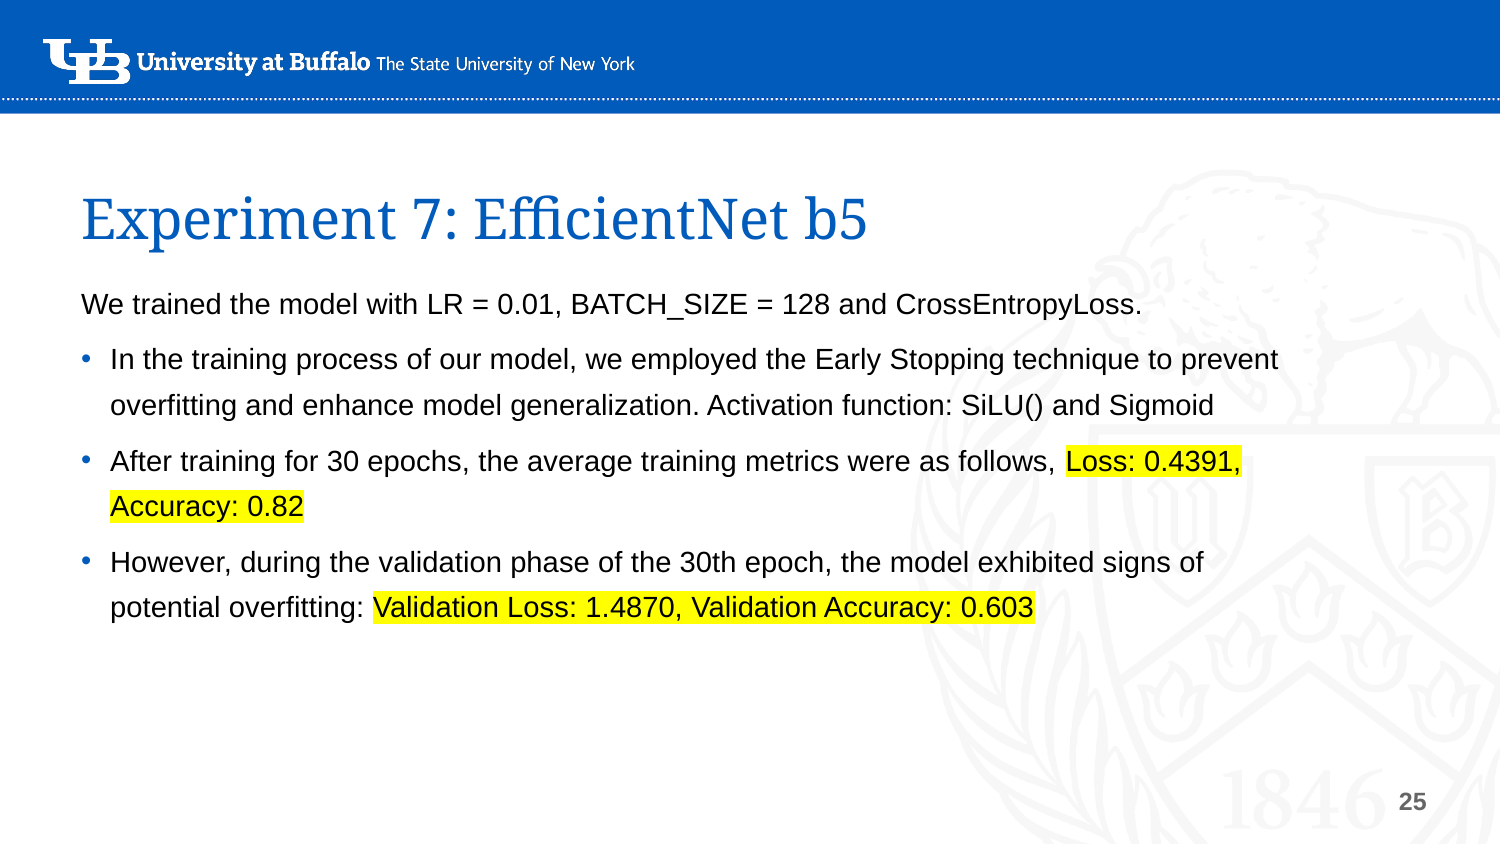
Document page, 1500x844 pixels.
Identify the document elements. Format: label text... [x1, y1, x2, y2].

title Experiment 7: EfficientNet b5 [69, 105, 1264, 258]
list We trained the model with LR = 0.01, BATCH_SIZE = 128 and CrossEntropyLoss. In the training process of our model, we employed the Early Stopping technique to prevent overfitting and enhance model generalization. Activation function: SiLU() and Sigmoid After training for 30 epochs, the average training metrics were as follows, Loss: 0.4391, Accuracy: 0.82 However, during the validation phase of the 30th epoch, the model exhibited signs of potential overfitting: Validation Loss: 1.4870, Validation Accuracy: 0.603 [69, 268, 1306, 758]
footer ‹#› [931, 777, 1439, 823]
picture [0, 0, 1500, 844]
